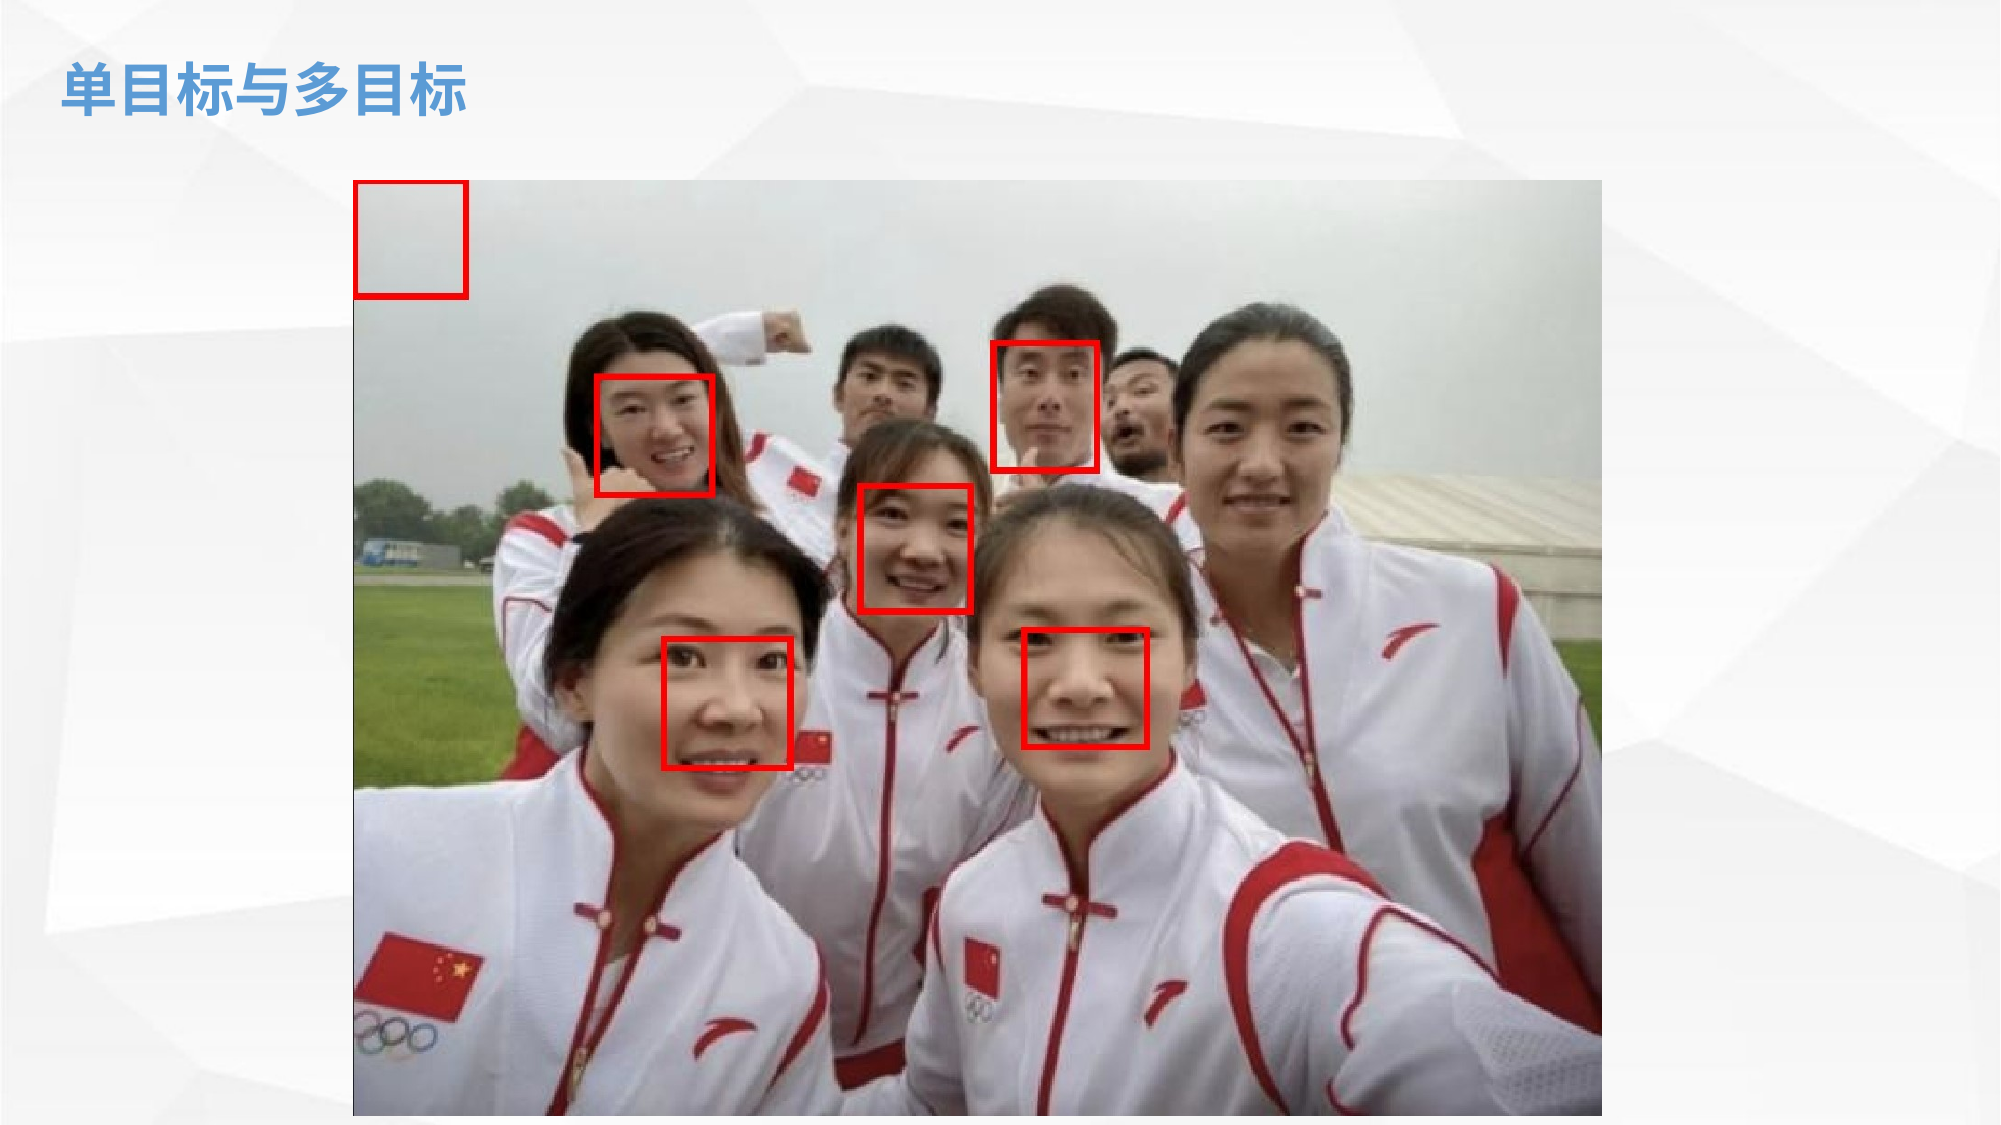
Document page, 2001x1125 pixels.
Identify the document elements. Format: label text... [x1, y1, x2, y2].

text_box 单目标与多目标 [44, 46, 965, 131]
picture [0, 0, 2001, 1125]
